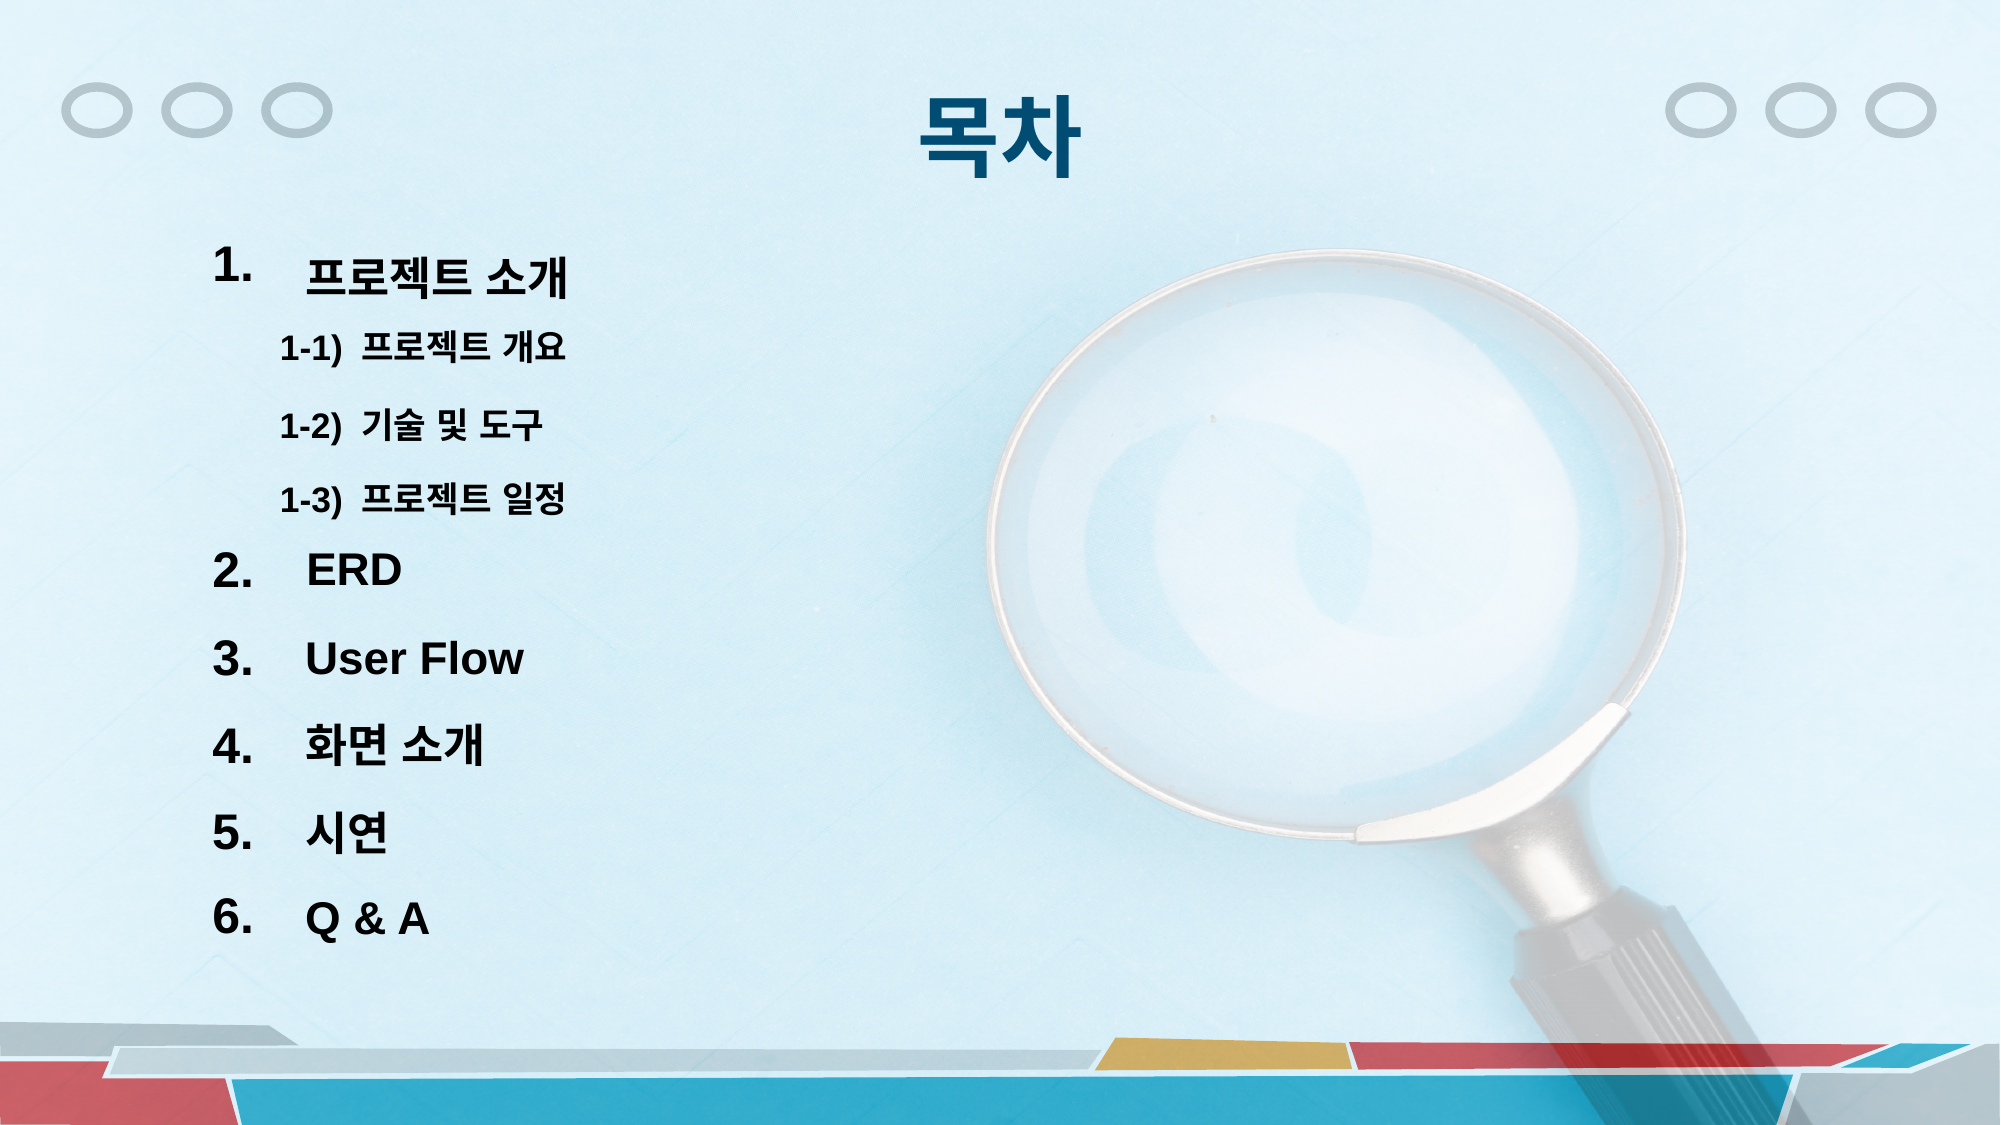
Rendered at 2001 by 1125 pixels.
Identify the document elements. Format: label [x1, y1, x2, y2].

picture [0, 0, 2000, 1125]
text_box [949, 287, 2000, 903]
